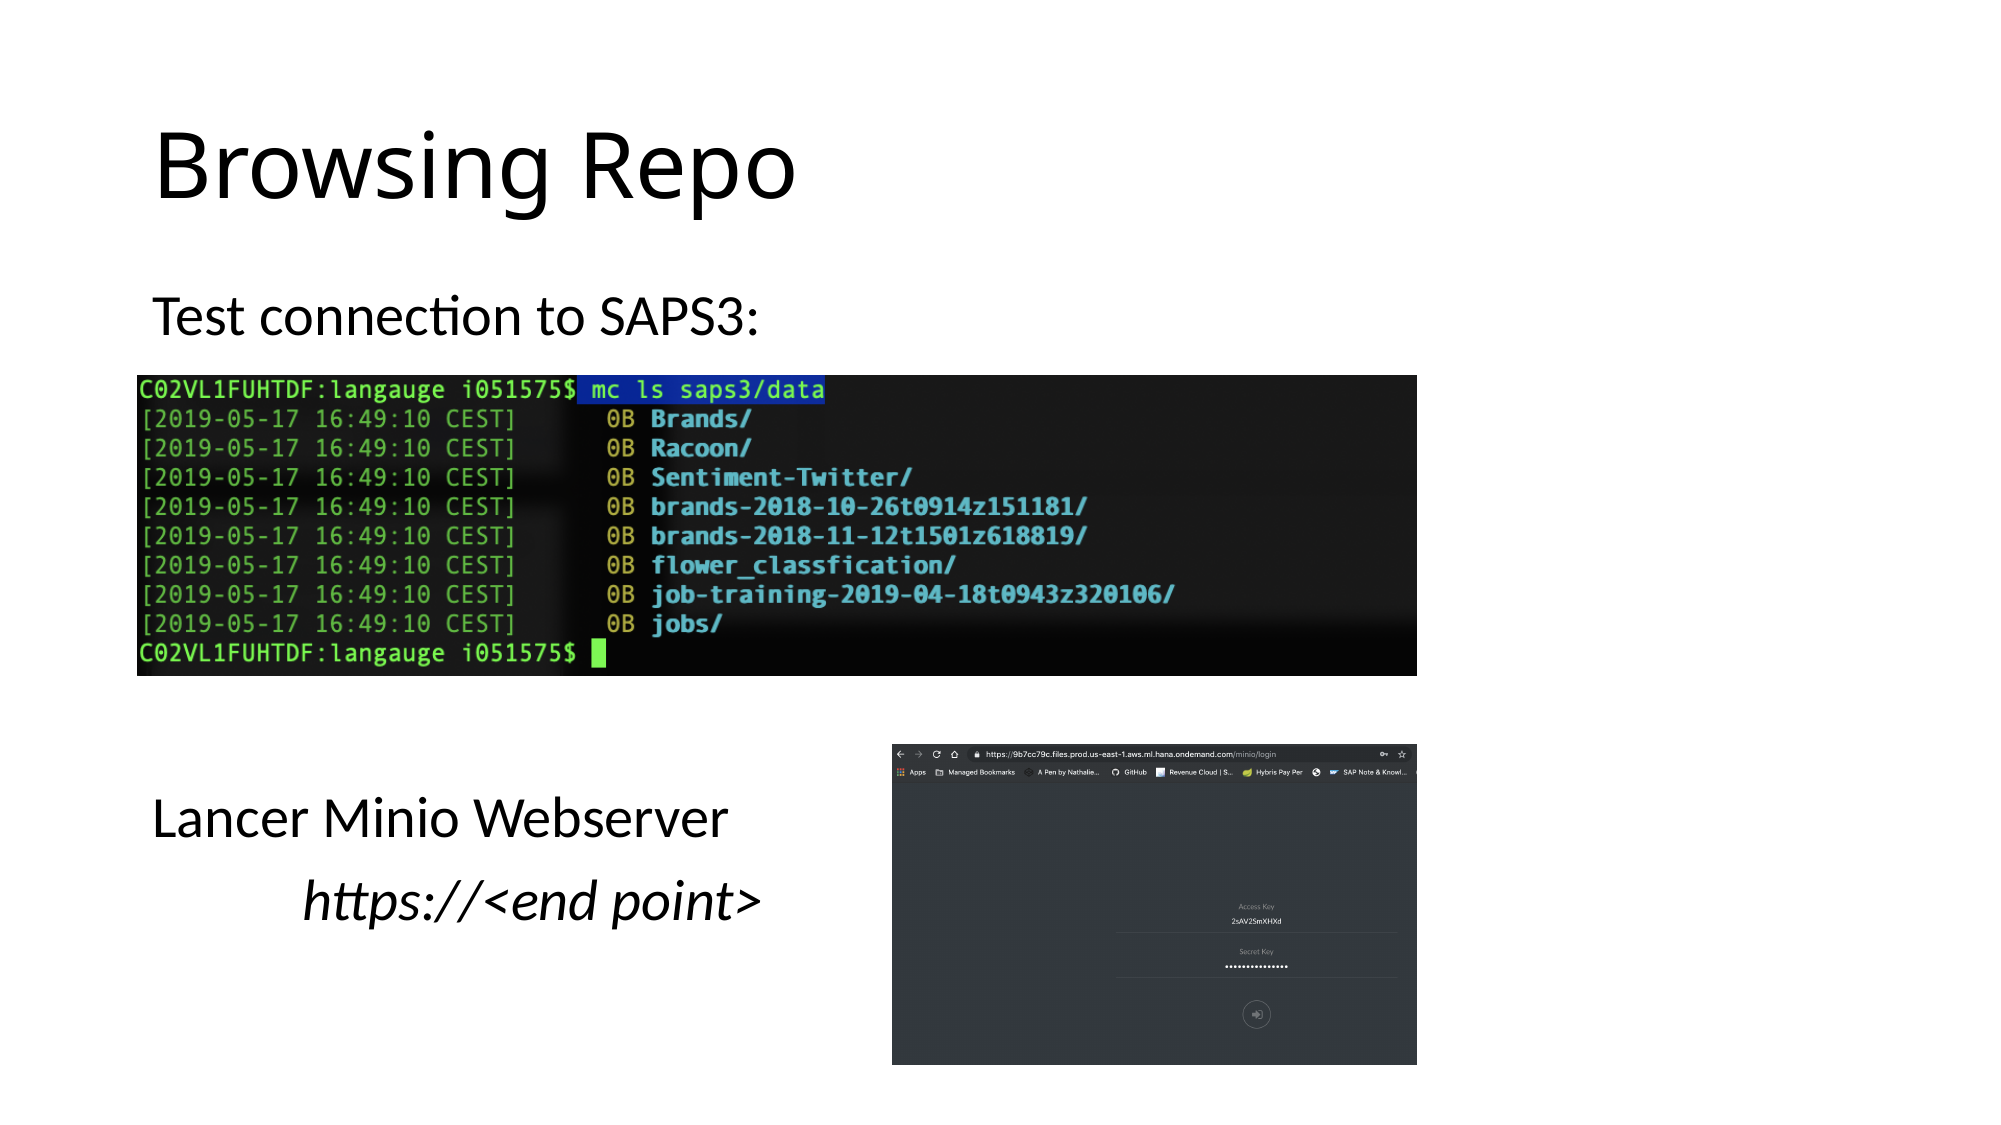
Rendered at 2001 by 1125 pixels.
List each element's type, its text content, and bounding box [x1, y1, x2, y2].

picture [892, 744, 1417, 1065]
title Browsing Repo [137, 59, 1863, 277]
picture [137, 375, 1417, 676]
list Test connection to SAPS3: Lancer Minio Webserver https://<end point> [137, 277, 1863, 992]
